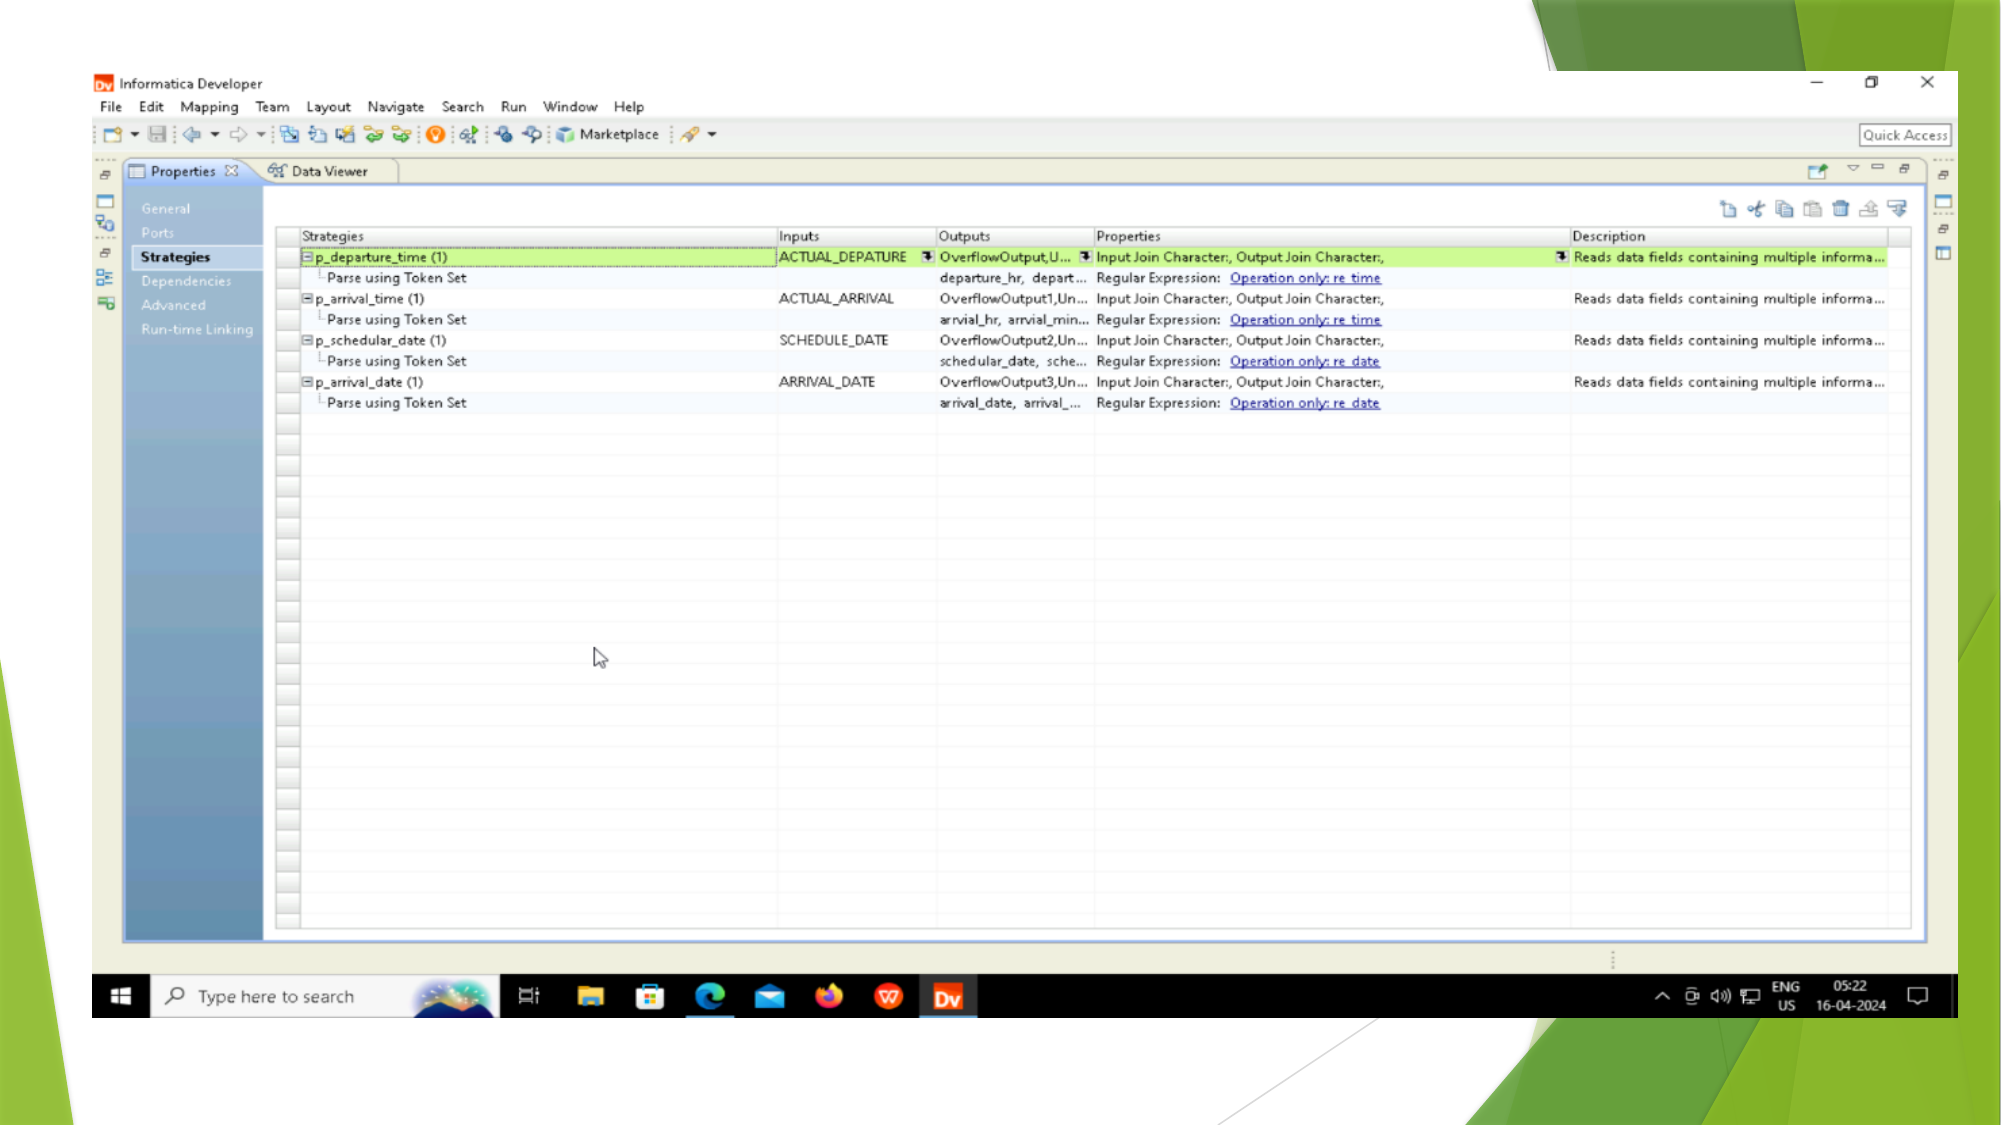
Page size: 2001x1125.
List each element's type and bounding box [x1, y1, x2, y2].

list [92, 70, 1958, 1019]
